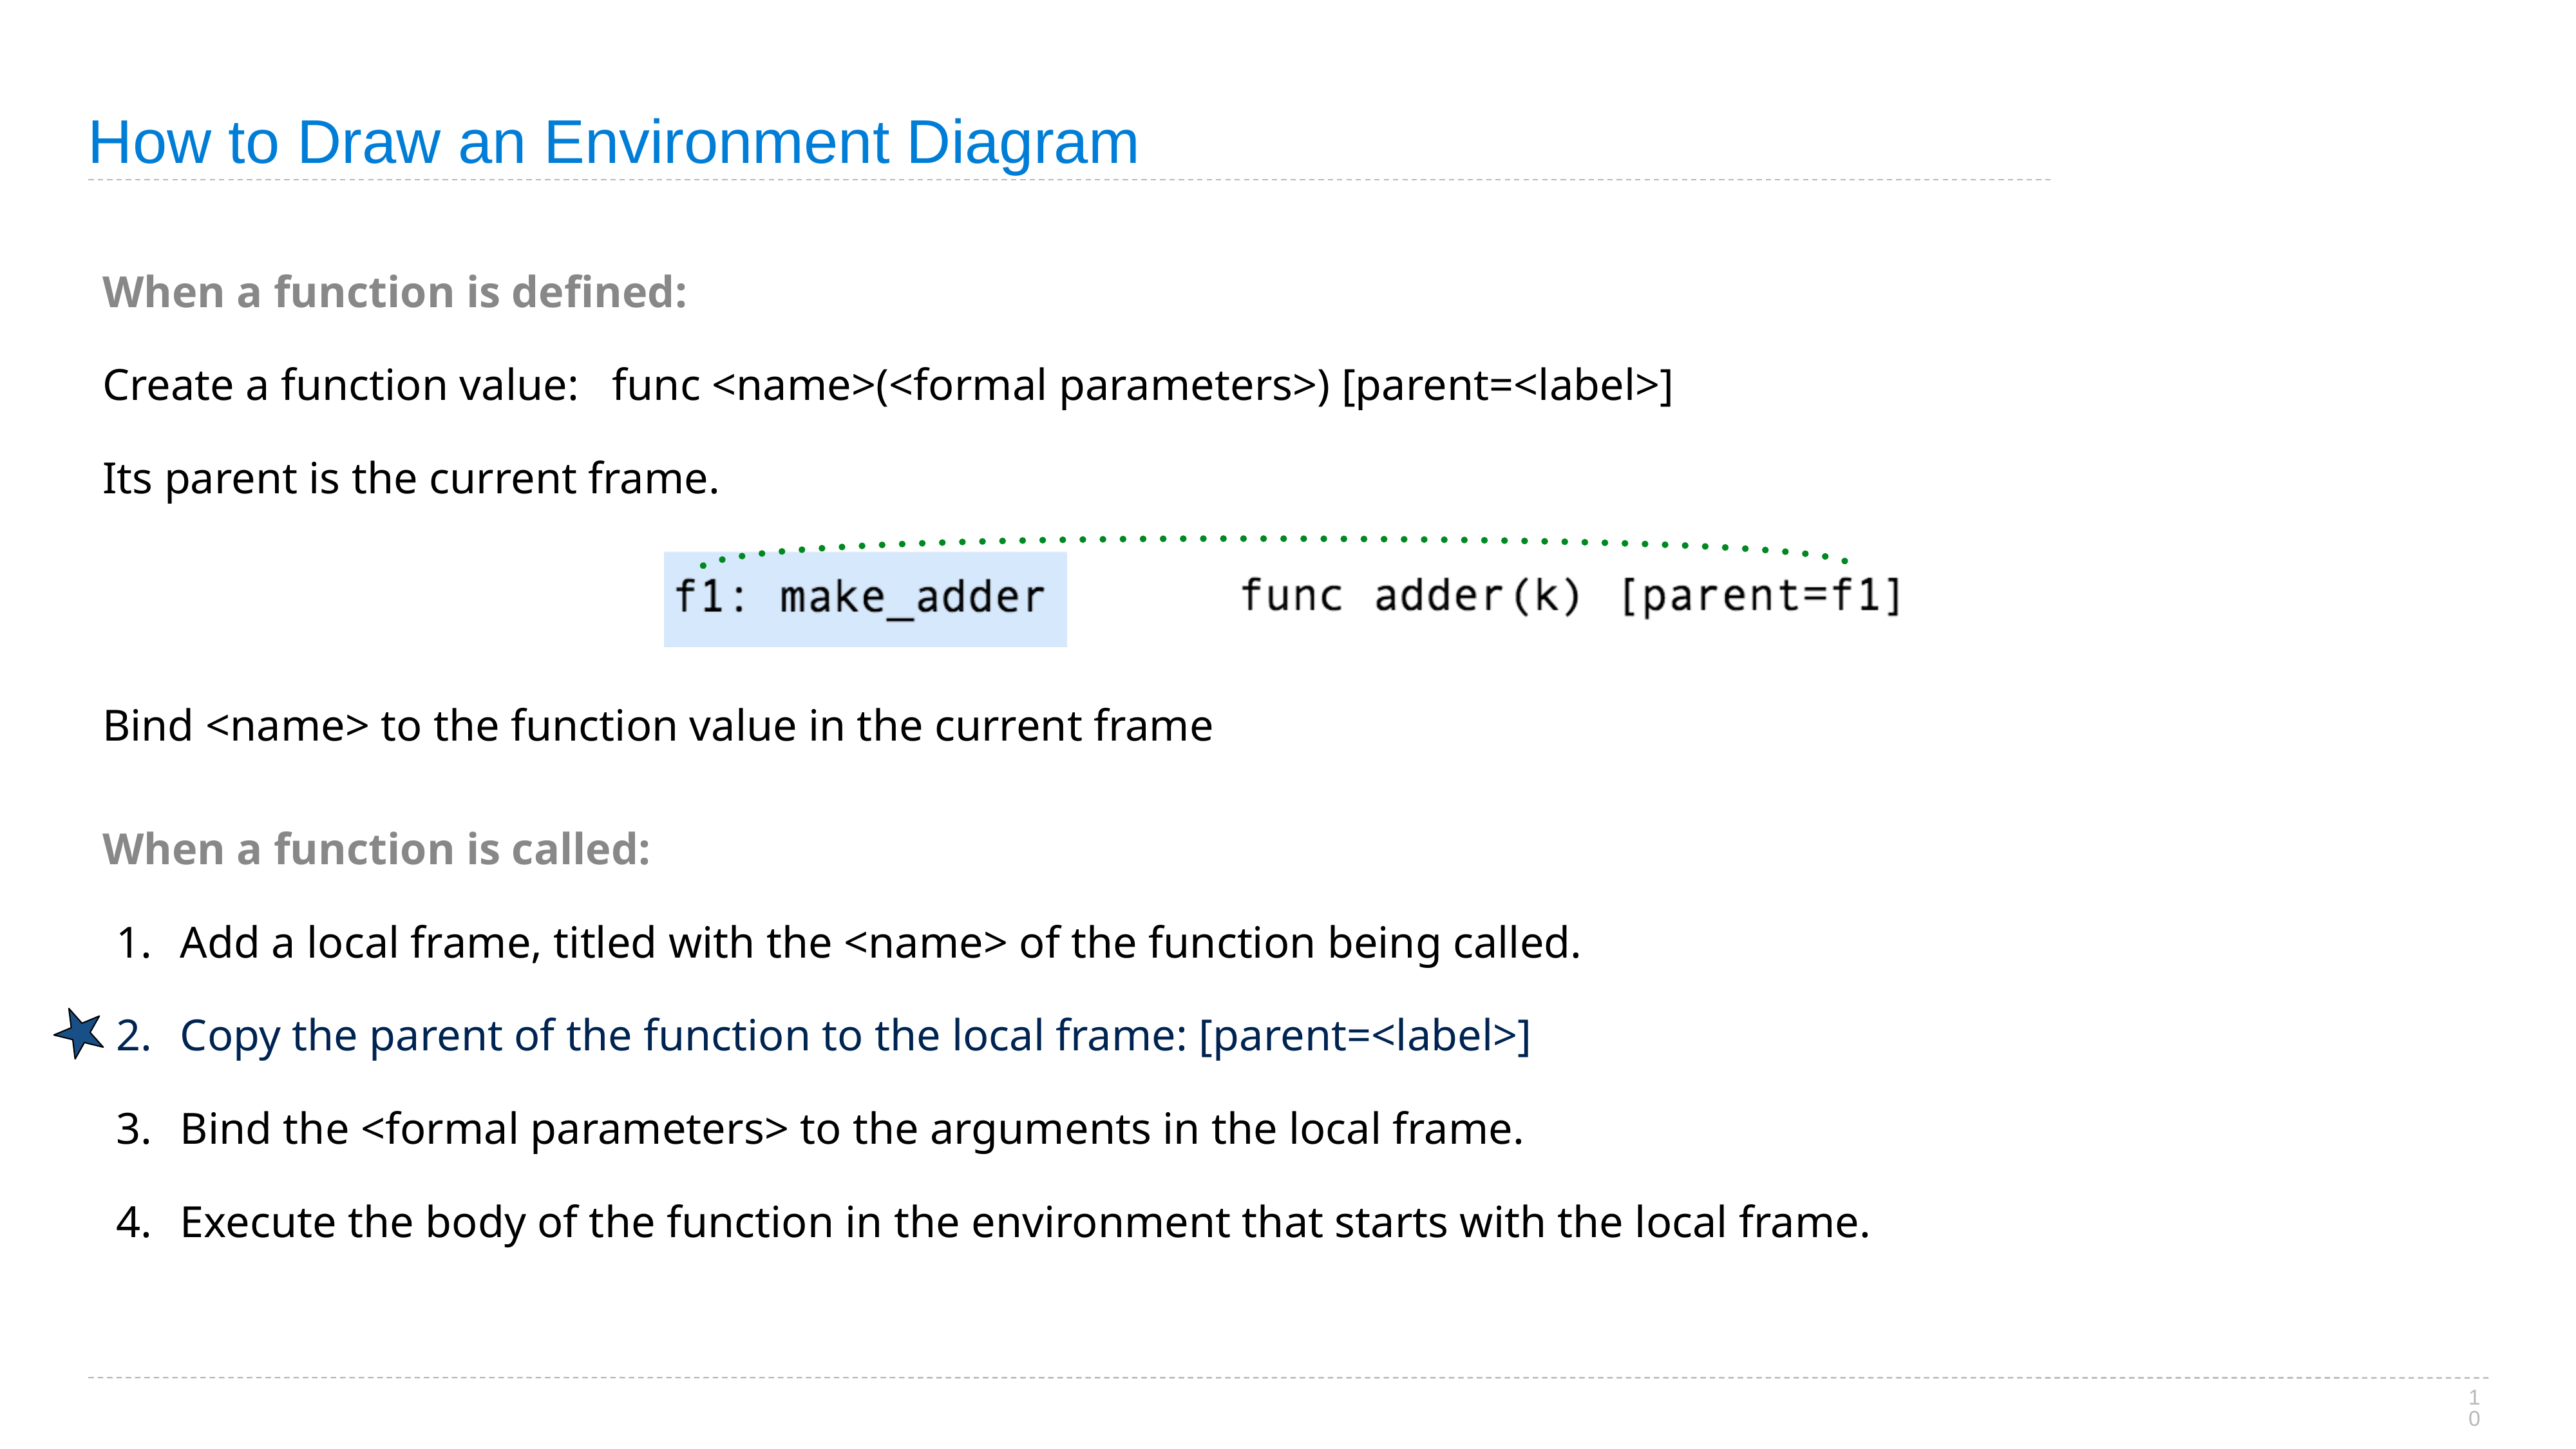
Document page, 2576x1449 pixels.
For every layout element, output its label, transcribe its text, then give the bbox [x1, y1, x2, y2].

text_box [663, 538, 1912, 647]
title How to Draw an Environment Diagram [88, 0, 2050, 178]
text_box When a function is called: Add a local frame, titled with the <name> of the function being called. Copy the parent of the function to the local frame: [parent=<label>] Bind the <formal parameters> to the arguments in the local frame. Execute the body of the function in the environment that starts with the local frame. [88, 771, 2409, 1296]
list When a function is defined: Create a function value: func <name>(<formal parameters>) [parent=<label>] Its parent is the current frame. Bind <name> to the function value in the current frame [88, 258, 2490, 1290]
slide_number 10 [2468, 1383, 2493, 1408]
text_box [53, 1008, 104, 1059]
